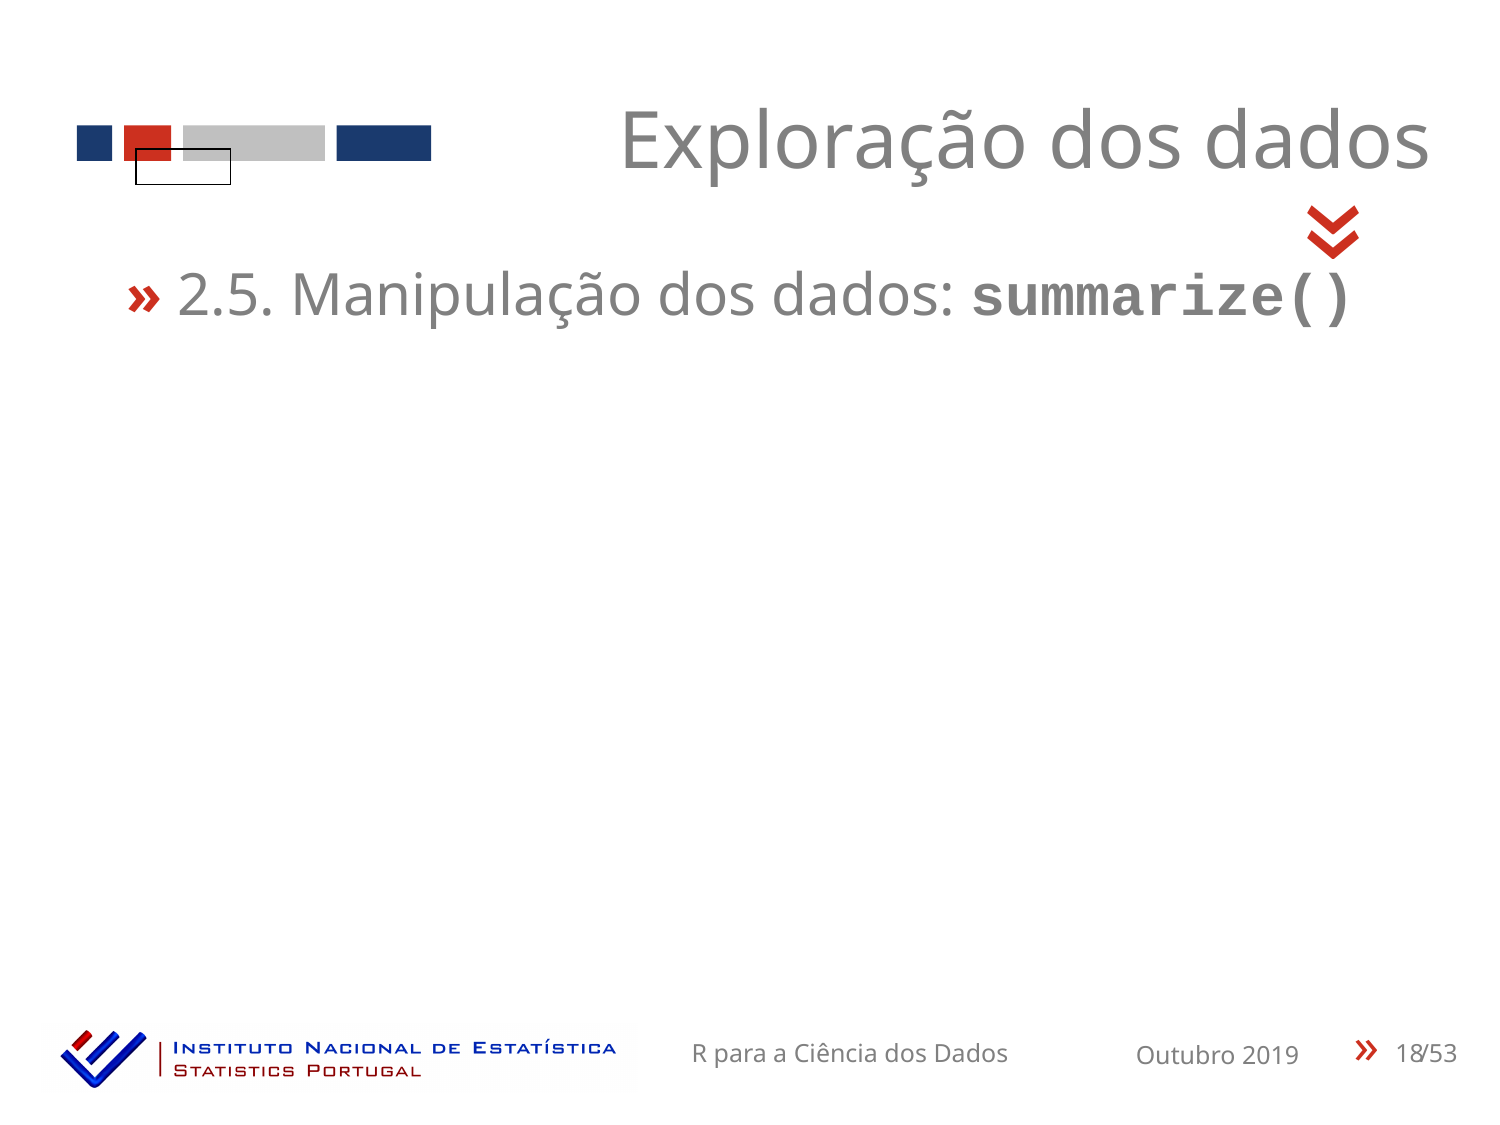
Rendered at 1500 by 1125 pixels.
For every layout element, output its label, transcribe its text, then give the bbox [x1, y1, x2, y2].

text_box » 2.5. Manipulação dos dados: summarize() [111, 249, 1376, 335]
text_box « [1234, 207, 1400, 280]
picture [41, 1023, 638, 1093]
text_box Exploração dos dados [454, 66, 1447, 207]
text_box 18 [1380, 1029, 1447, 1075]
